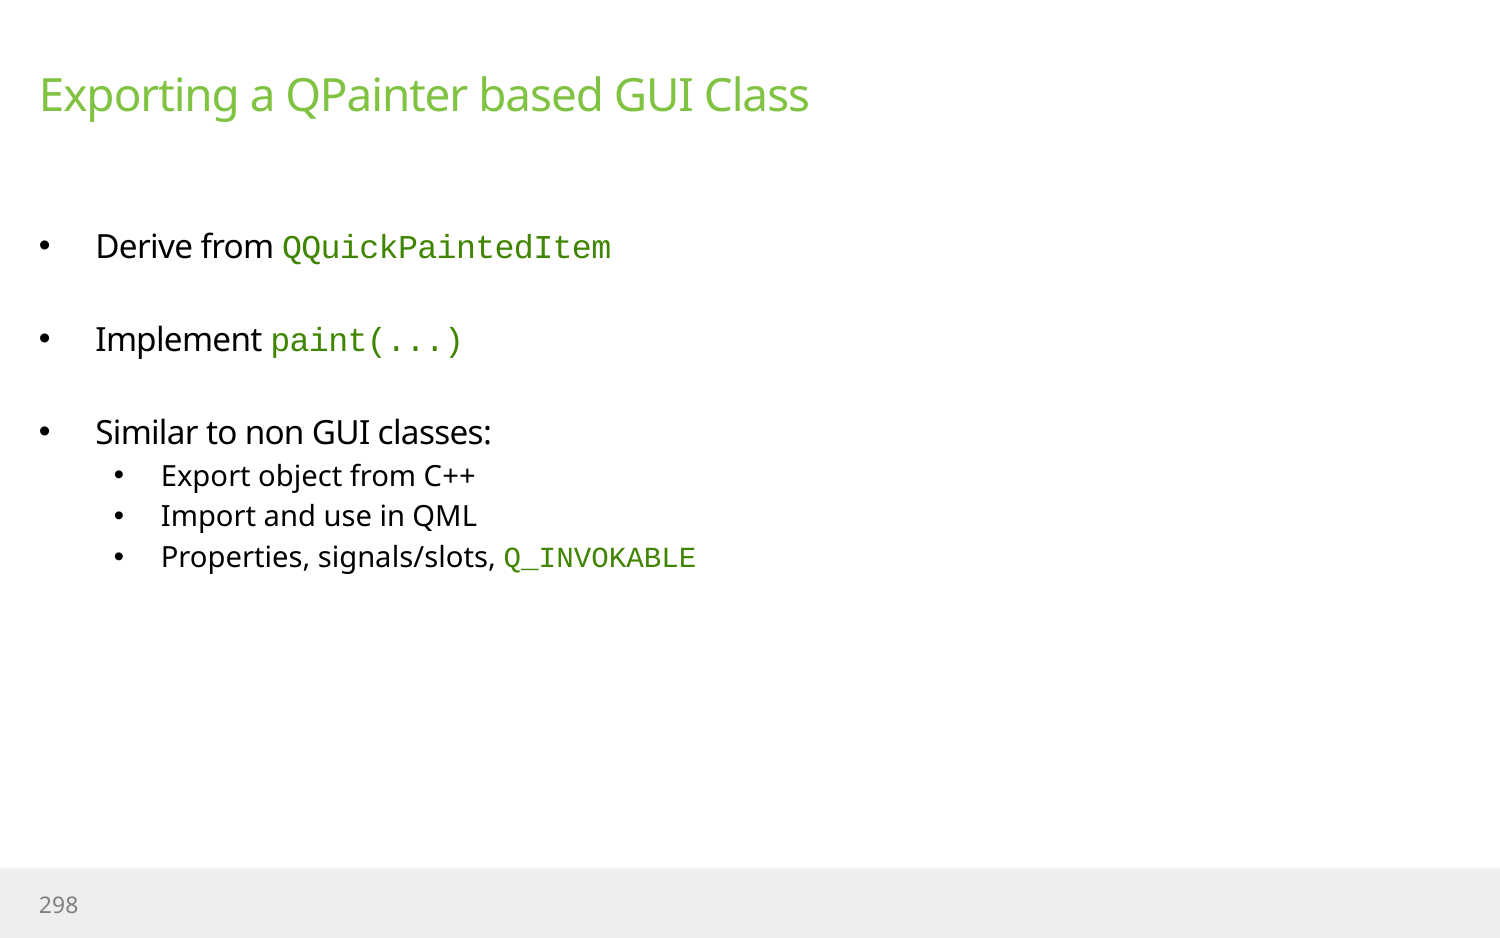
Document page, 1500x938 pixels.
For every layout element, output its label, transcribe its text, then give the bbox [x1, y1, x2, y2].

list Derive from QQuickPaintedItem Implement paint(...) Similar to non GUI classes: Export object from C++ Import and use in QML Properties, signals/slots, Q_INVOKABLE [39, 224, 1272, 846]
slide_number 298 [39, 892, 410, 921]
title Exporting a QPainter based GUI Class [39, 66, 1052, 196]
